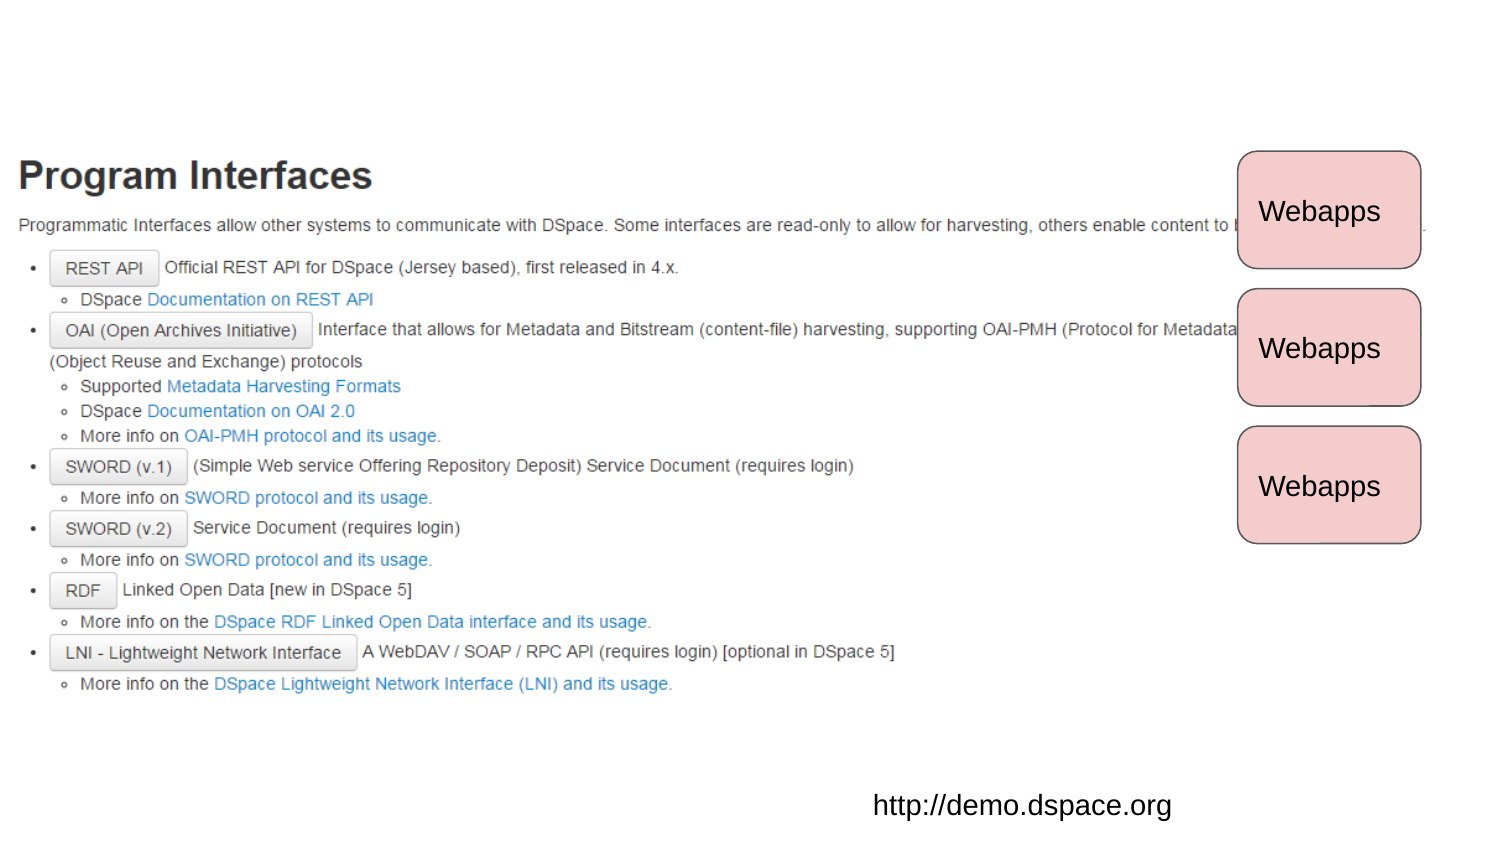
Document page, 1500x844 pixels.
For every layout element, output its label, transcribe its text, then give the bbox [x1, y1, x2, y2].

text_box http://demo.dspace.org [857, 771, 1434, 819]
picture [0, 137, 1500, 707]
